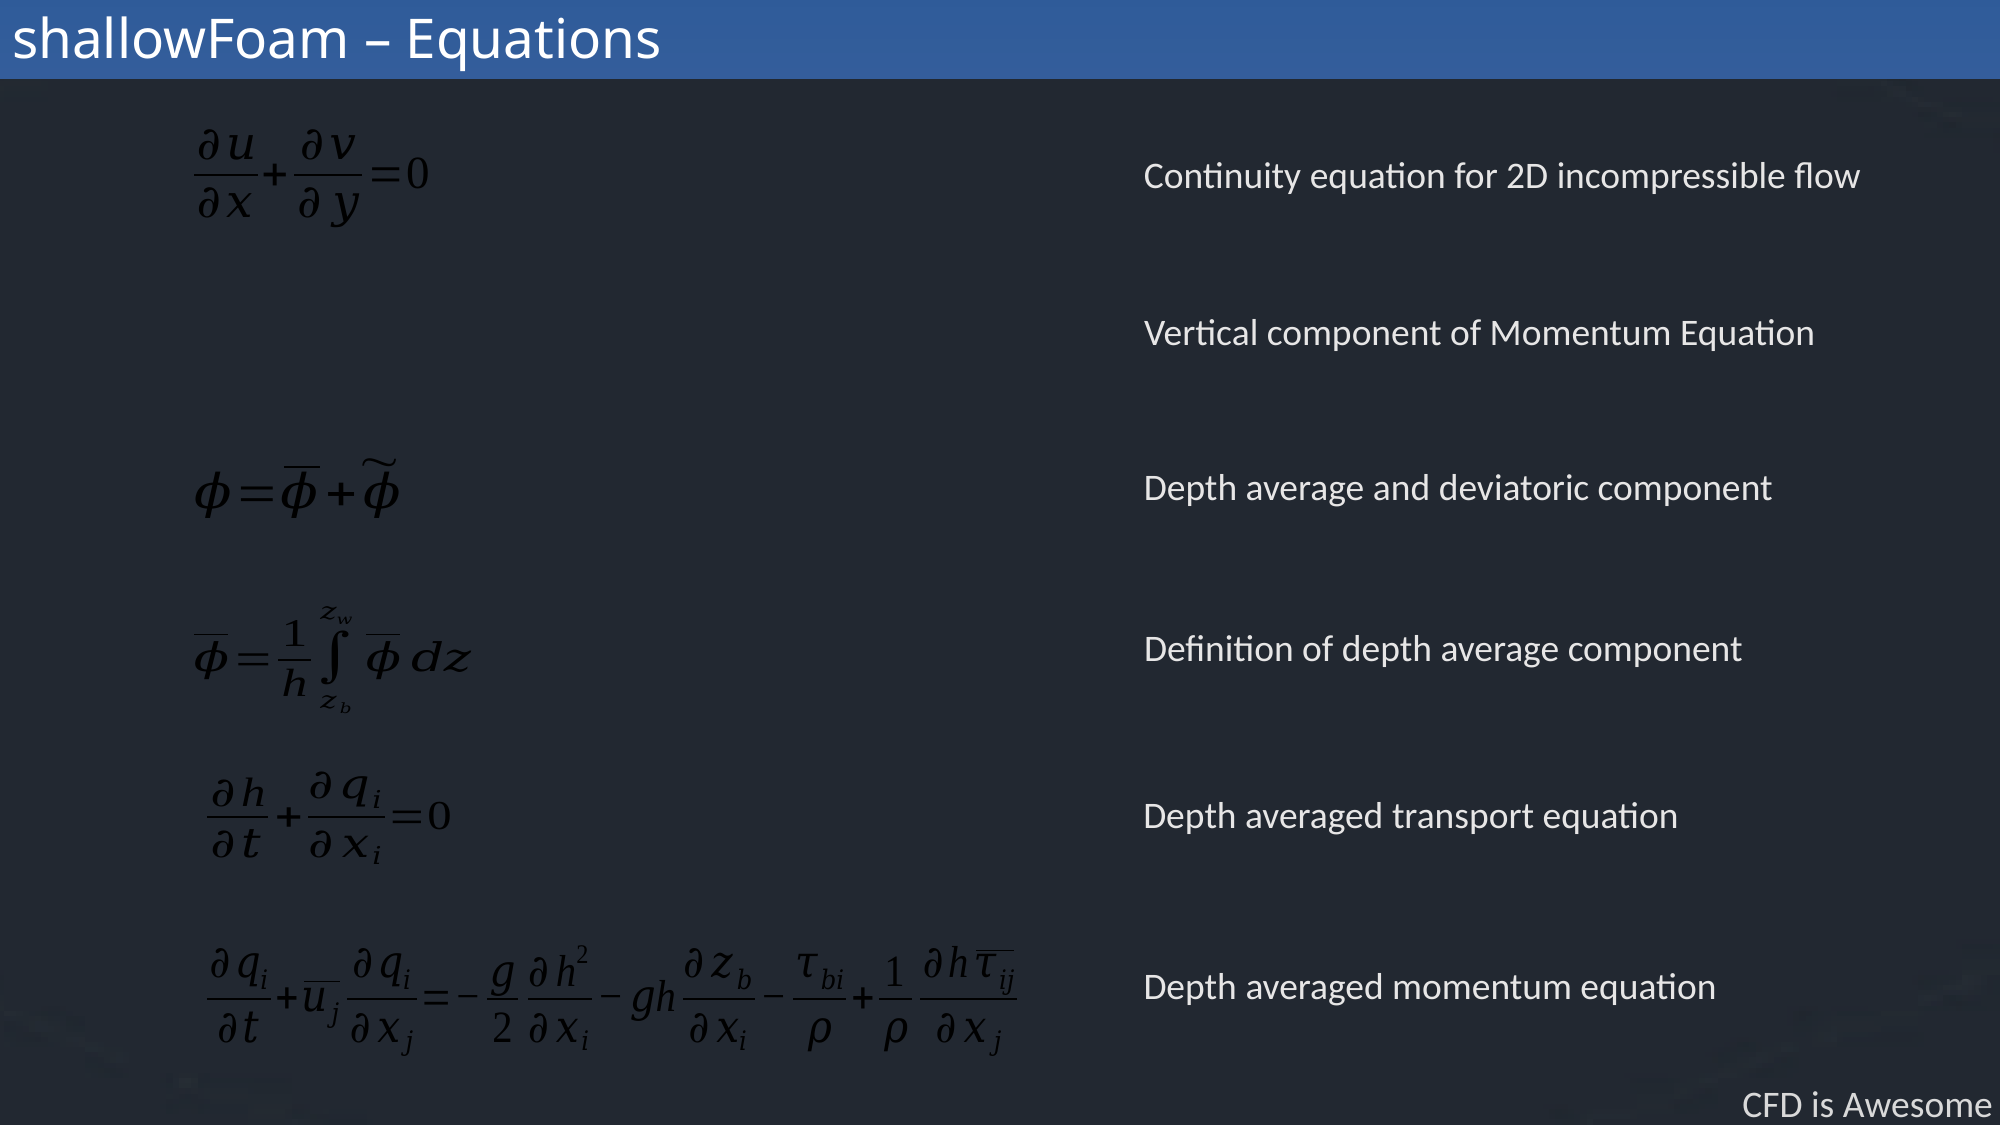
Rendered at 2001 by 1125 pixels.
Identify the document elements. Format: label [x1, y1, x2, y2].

picture [0, 79, 2000, 1125]
list [0, 0, 2000, 79]
